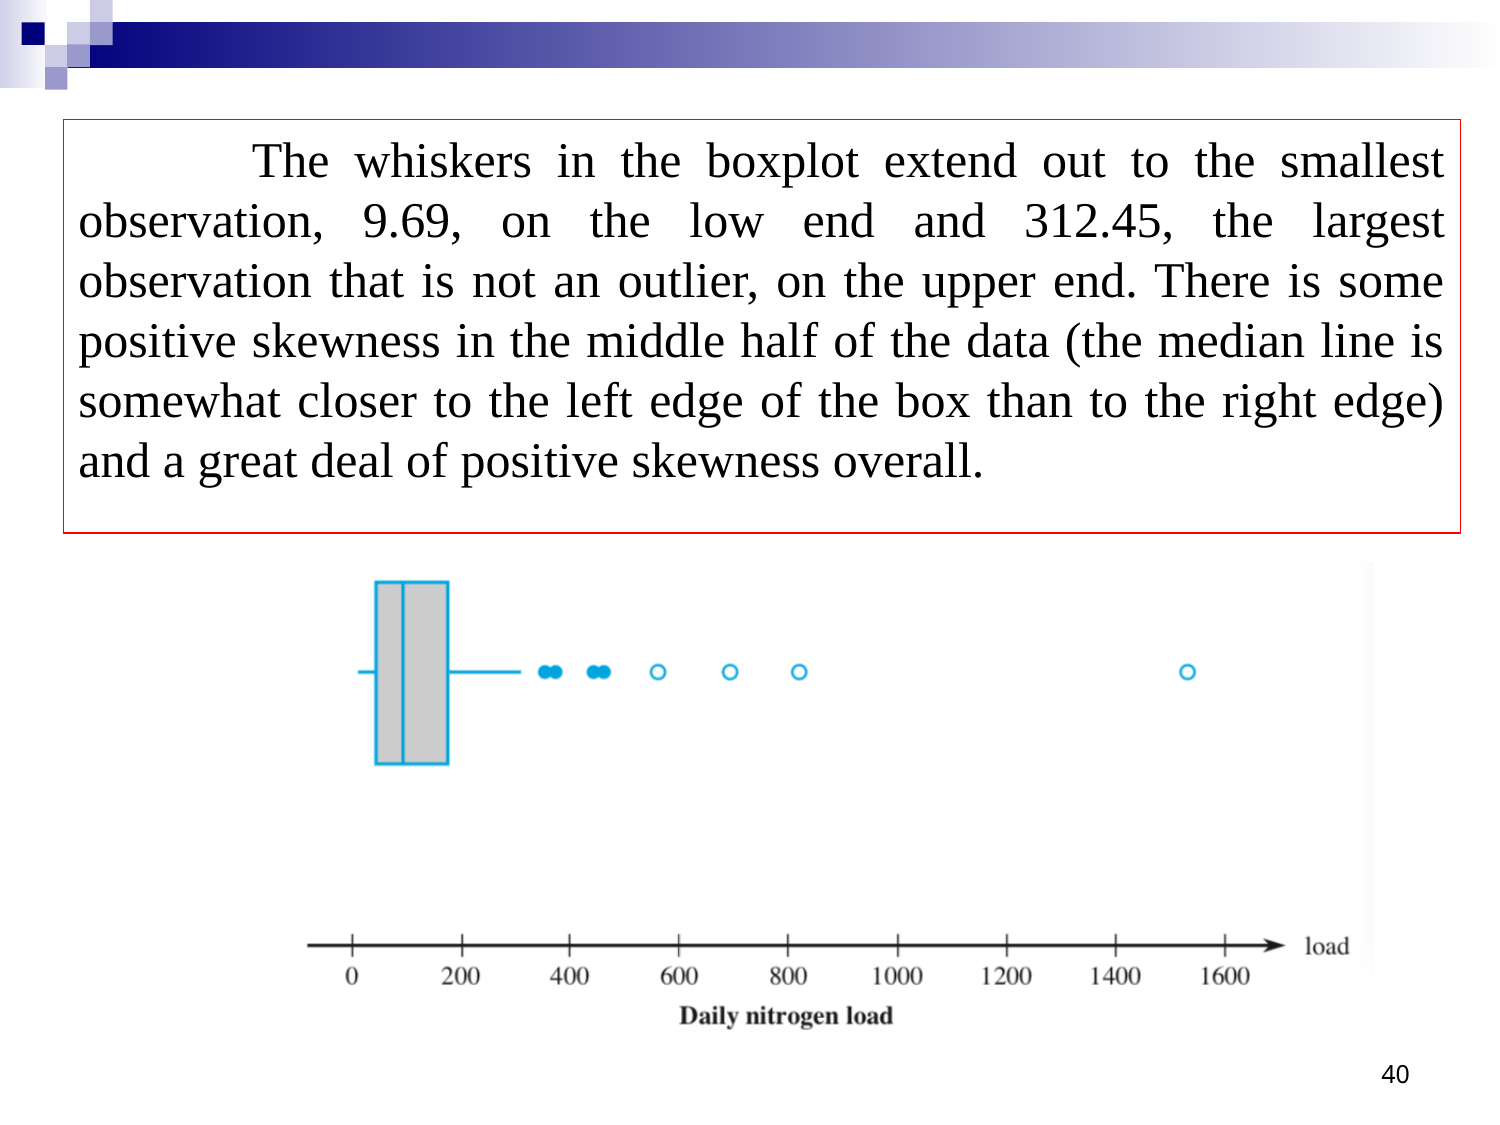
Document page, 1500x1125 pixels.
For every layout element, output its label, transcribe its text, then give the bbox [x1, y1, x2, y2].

picture [277, 562, 1374, 1033]
slide_number 40 [1074, 1024, 1426, 1101]
list The whiskers in the boxplot extend out to the smallest observation, 9.69, on the low end and 312.45, the largest observation that is not an outlier, on the upper end. There is some positive skewness in the middle half of the data (the median line is somewhat closer to the left edge of the box than to the right edge) and a great deal of positive skewness overall. [63, 119, 1461, 534]
